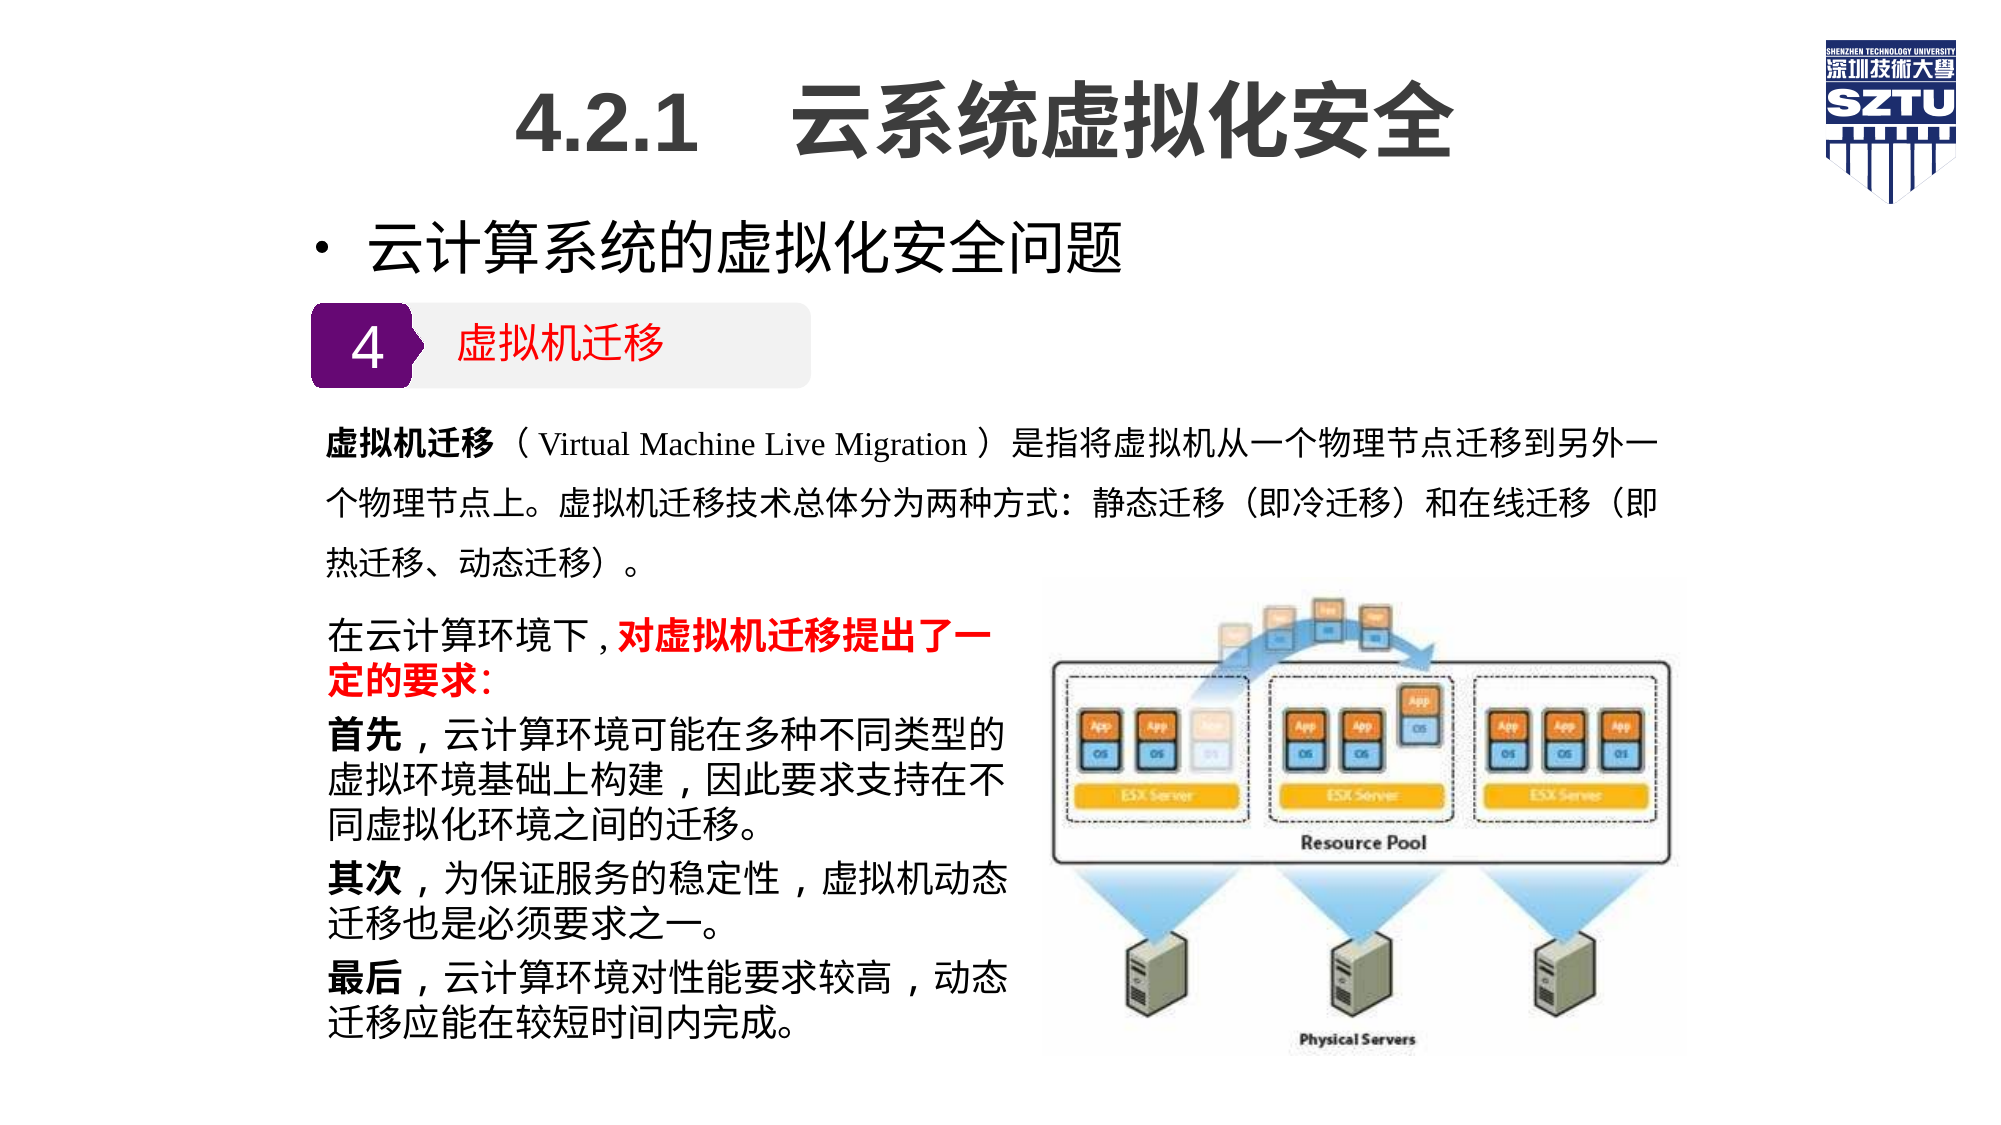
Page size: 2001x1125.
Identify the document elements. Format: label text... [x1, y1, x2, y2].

text_box 4.2.1 云系统虚拟化安全 [348, 61, 1623, 187]
text_box [311, 236, 333, 258]
picture [1803, 34, 1979, 210]
text_box 虚拟机迁移 [403, 302, 812, 389]
text_box 云计算系统的虚拟化安全问题 [351, 204, 1139, 289]
picture [1042, 576, 1688, 1057]
text_box 虚拟机迁移（Virtual Machine Live Migration）是指将虚拟机从一个物理节点迁移到另外一个物理节点上。虚拟机迁移技术总体分为两种方式：静态迁移（即冷迁移）和在线迁移（即热迁移、动态迁移）。 [310, 394, 1674, 590]
text_box 4 [310, 302, 425, 389]
text_box 在云计算环境下,对虚拟机迁移提出了一定的要求： 首先,云计算环境可能在多种不同类型的虚拟环境基础上构建,因此要求支持在不同虚拟化环境之间的迁移。 其次,为保证服务的稳定性,虚拟机动态迁移也是必须要求之一。 最后,云计算环境对性能要求较高,动态迁移应能在较短时间内完成。 [312, 604, 1036, 1051]
